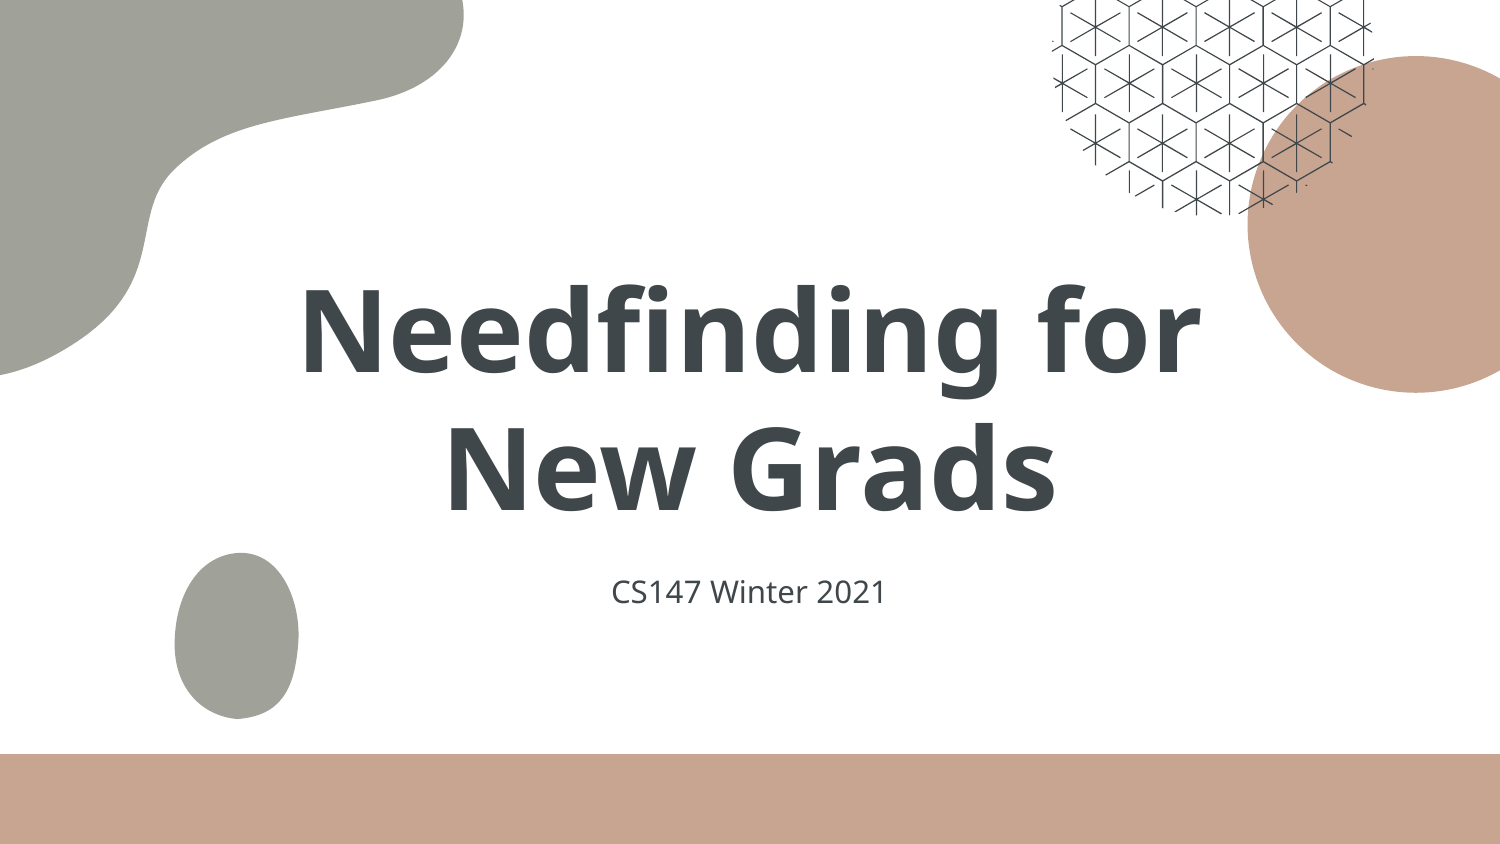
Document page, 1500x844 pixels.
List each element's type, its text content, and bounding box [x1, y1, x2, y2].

title Needfinding for New Grads [210, 211, 1290, 549]
subtitle CS147 Winter 2021 [210, 556, 1290, 633]
